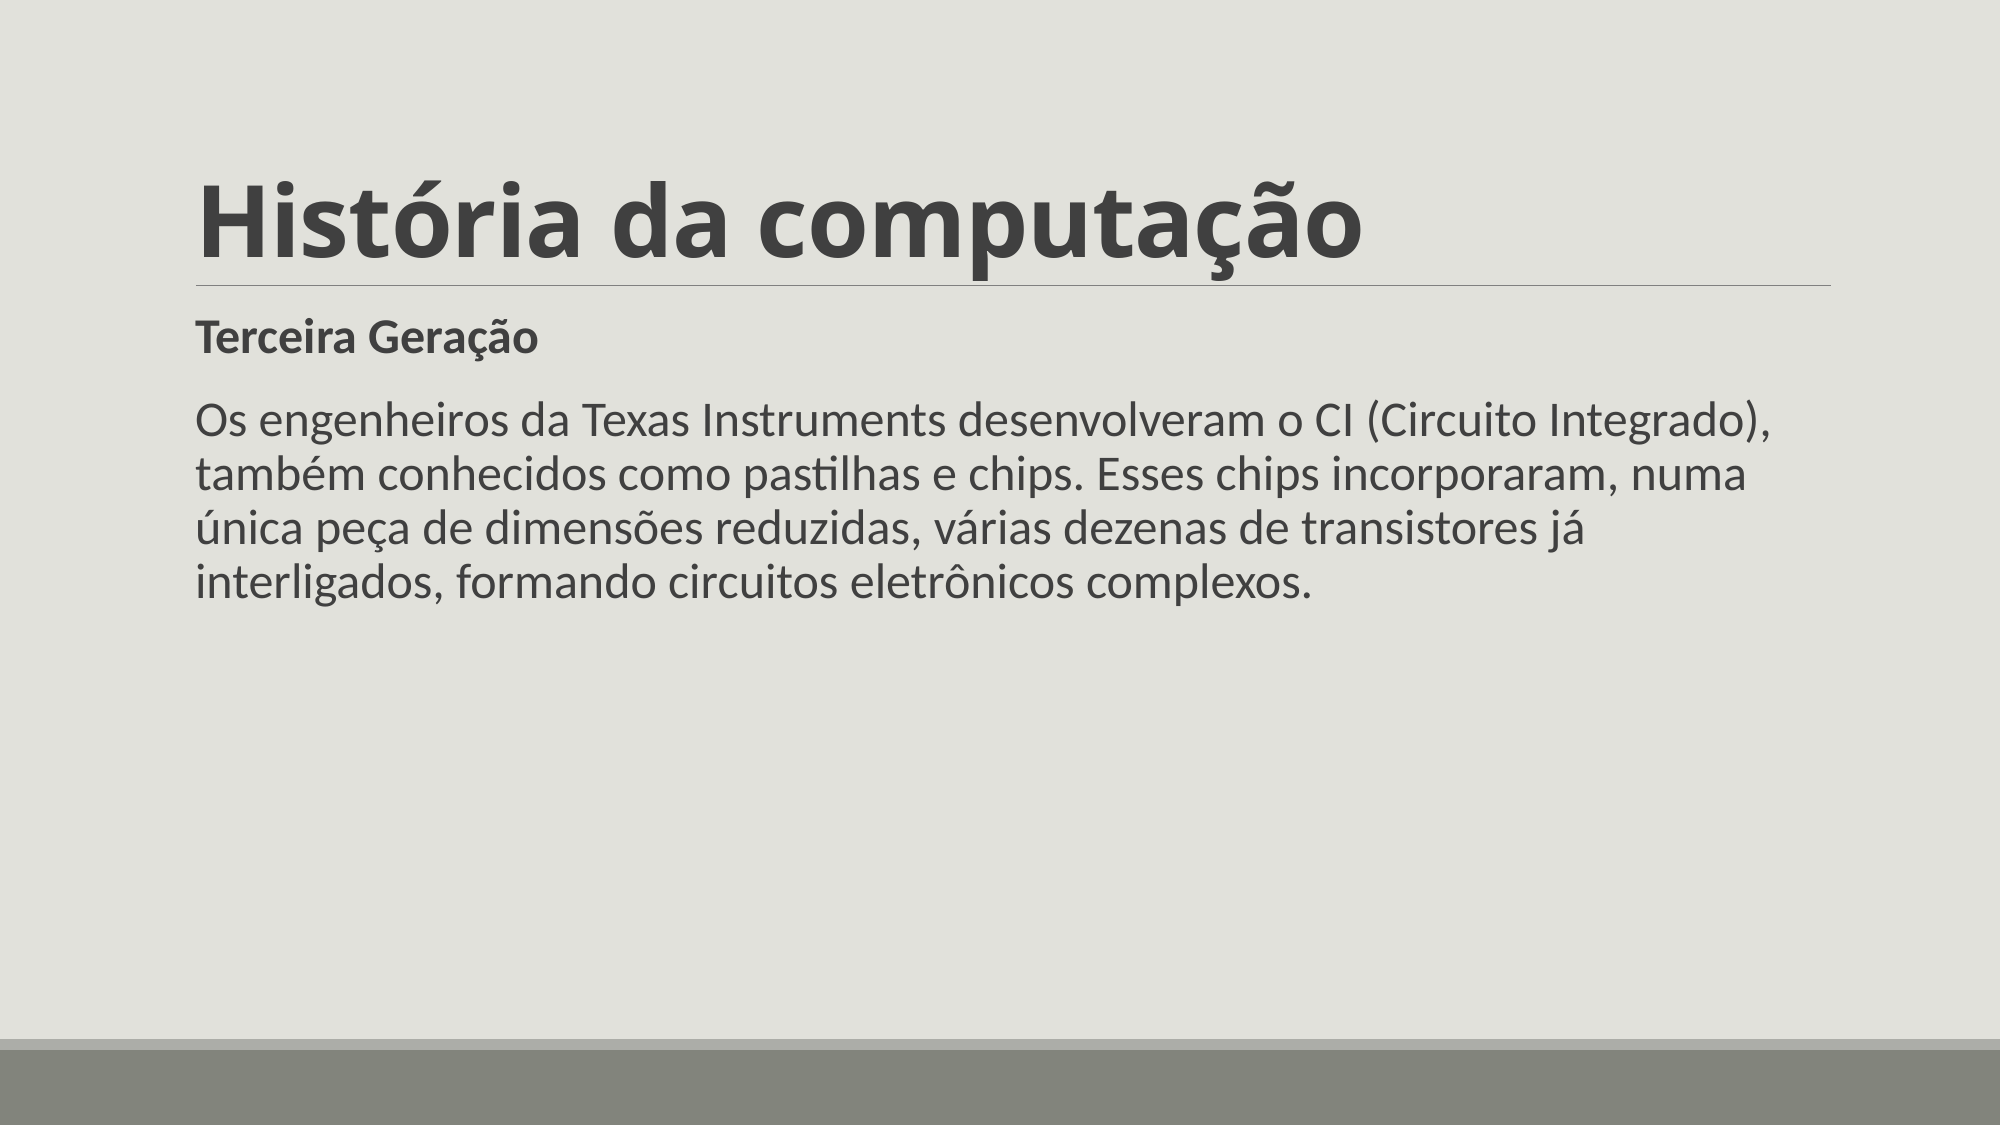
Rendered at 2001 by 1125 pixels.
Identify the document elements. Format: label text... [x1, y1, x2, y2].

title História da computação [180, 47, 1830, 285]
list Terceira Geração Os engenheiros da Texas Instruments desenvolveram o CI (Circuito Integrado), também conhecidos como pastilhas e chips. Esses chips incorporaram, numa única peça de dimensões reduzidas, várias dezenas de transistores já interligados, formando circuitos eletrônicos complexos. [180, 302, 1830, 963]
